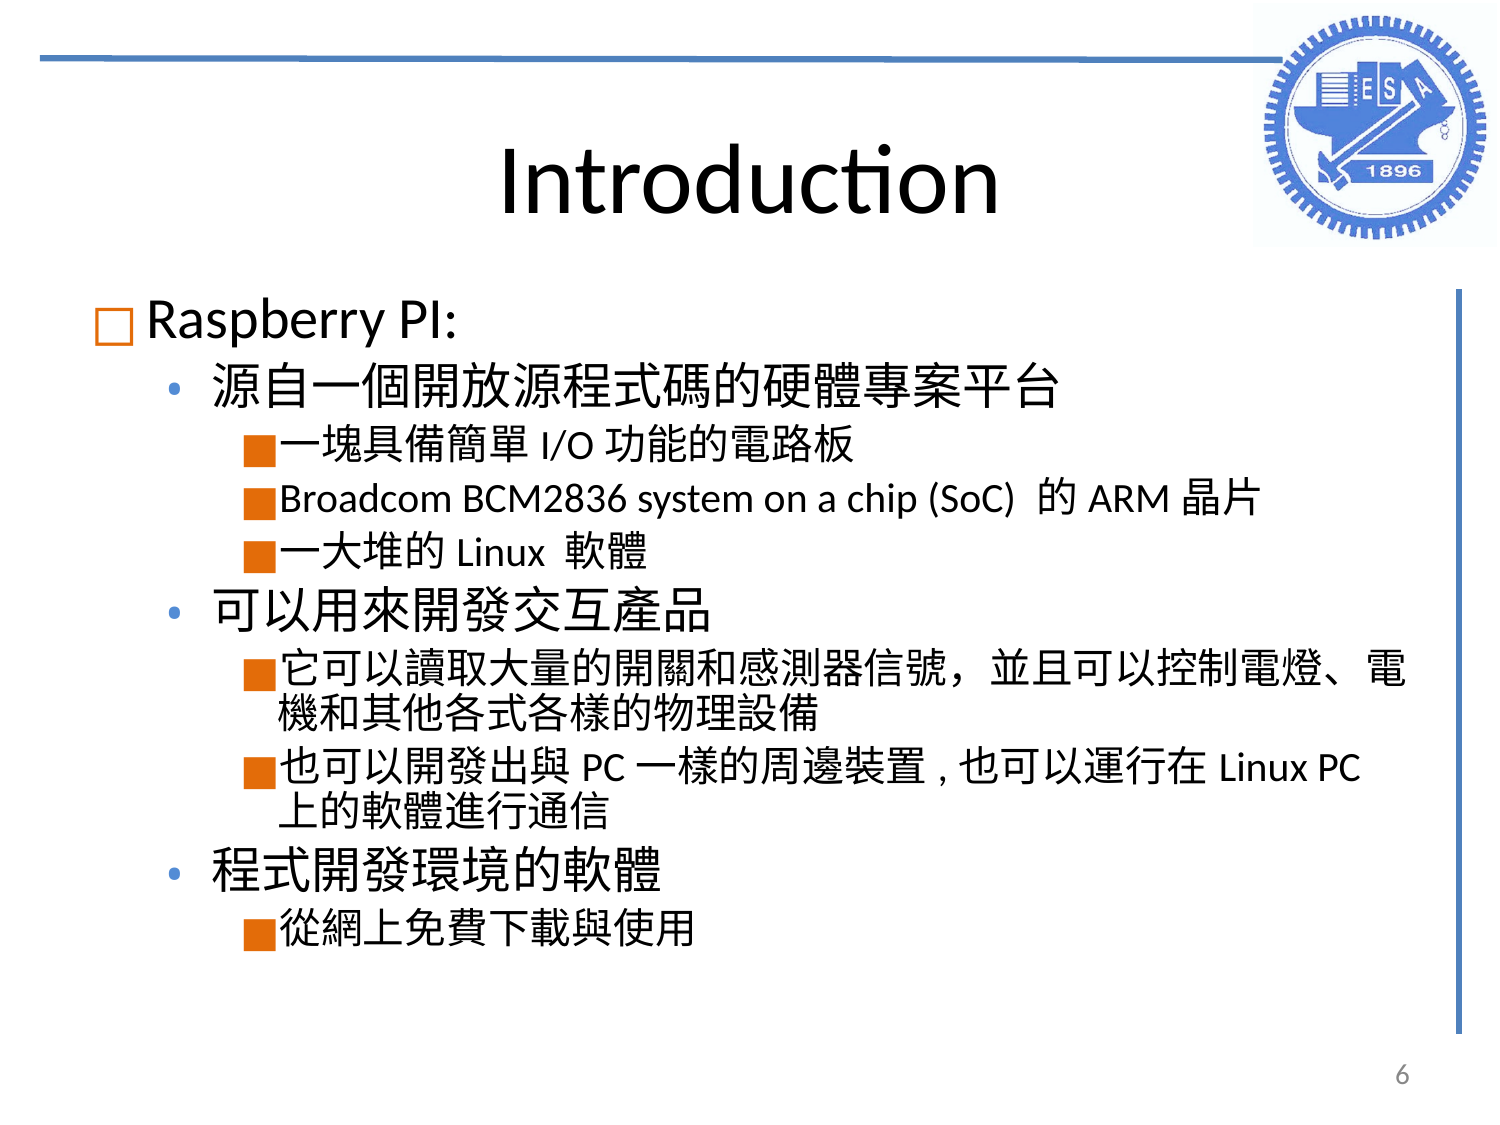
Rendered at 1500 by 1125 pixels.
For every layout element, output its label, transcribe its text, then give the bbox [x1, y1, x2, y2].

list Raspberry PI: 源自一個開放源程式碼的硬體專案平台 一塊具備簡單I/O功能的電路板 Broadcom BCM2836 system on a chip (SoC) 的ARM晶片 一大堆的Linux 軟體 可以用來開發交互產品 它可以讀取大量的開關和感測器信號，並且可以控制電燈、電機和其他各式各樣的物理設備 也可以開發出與PC一樣的周邊裝置,也可以運行在Linux PC 上的軟體進行通信 程式開發環境的軟體 從網上免費下載與使用 [75, 280, 1425, 1024]
title Introduction [75, 79, 1425, 268]
picture [1253, 3, 1497, 247]
slide_number ‹#› [1263, 1042, 1425, 1103]
